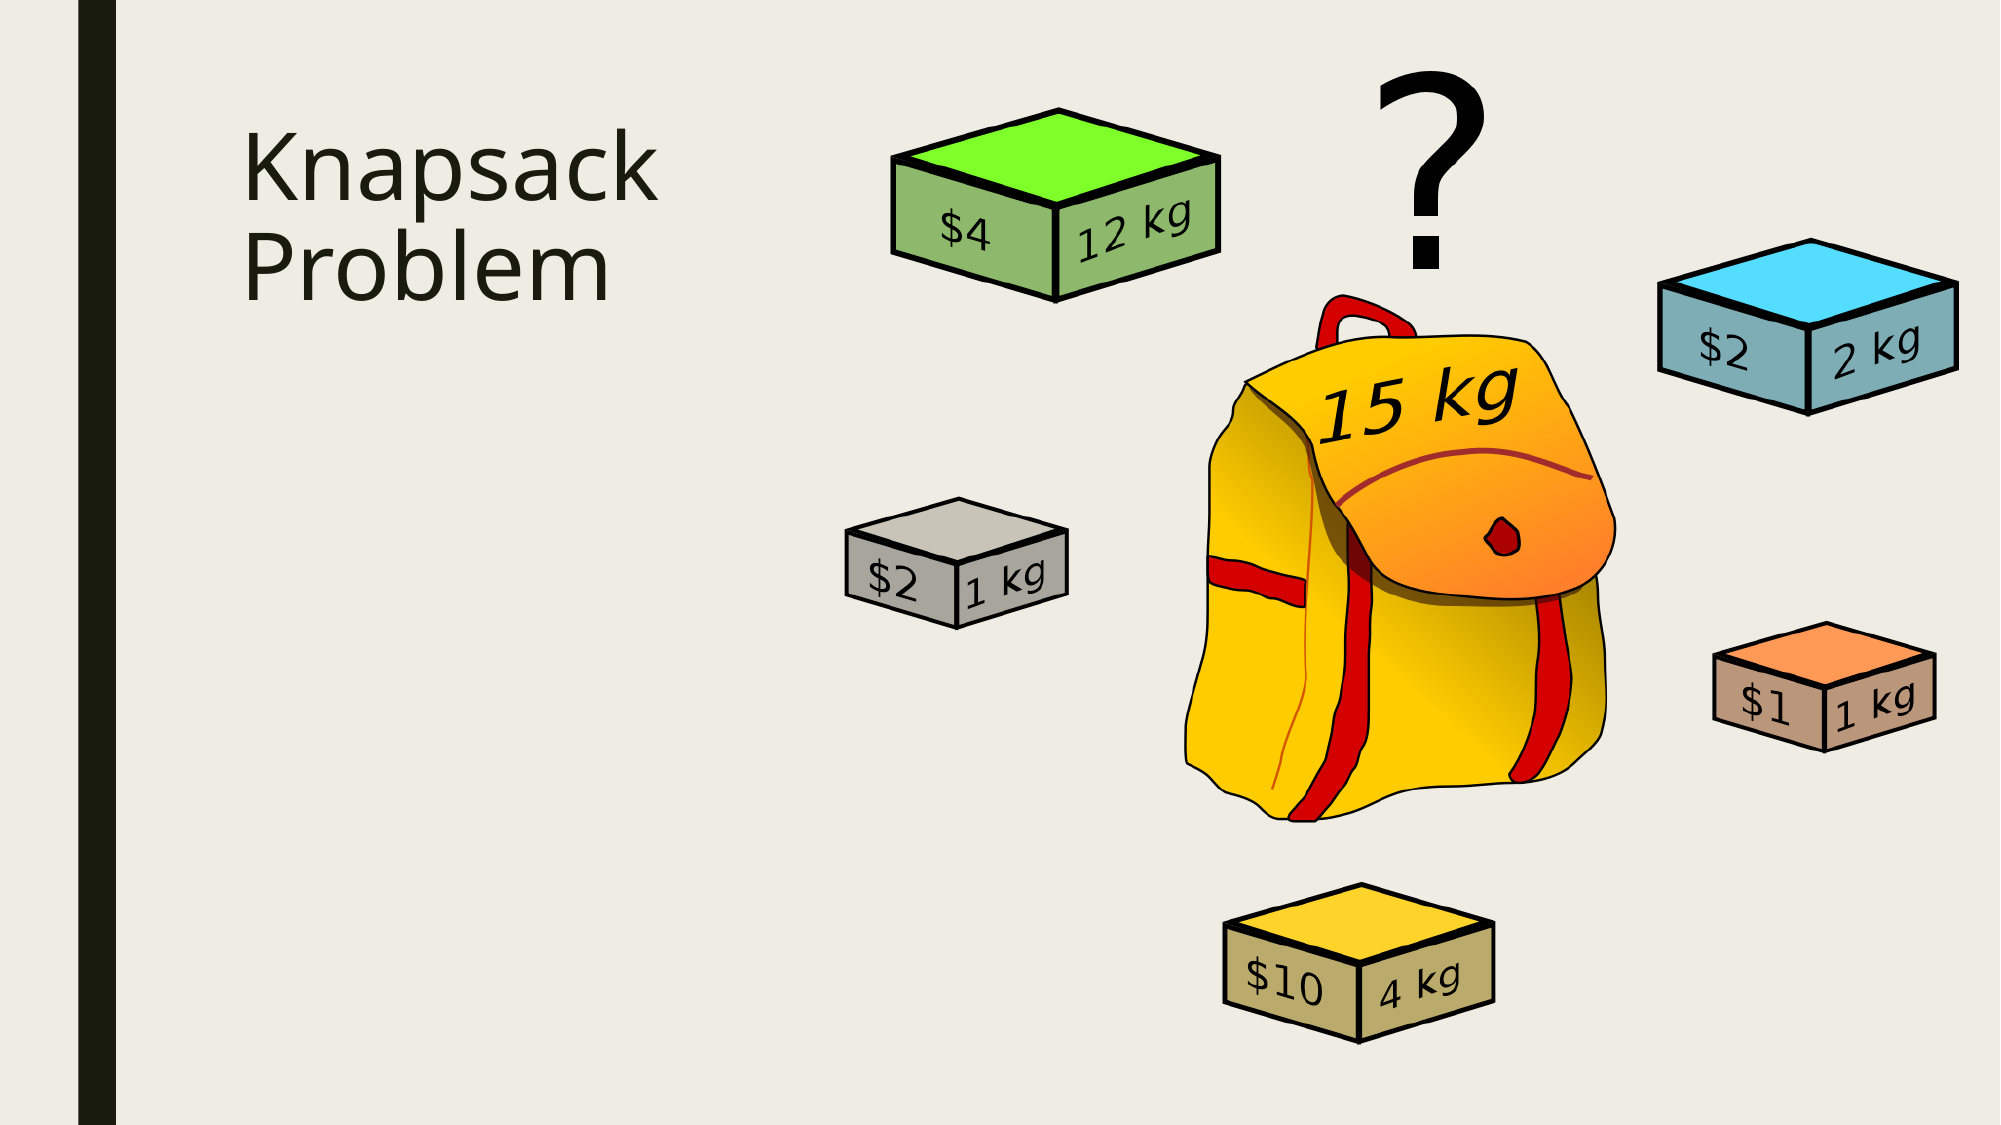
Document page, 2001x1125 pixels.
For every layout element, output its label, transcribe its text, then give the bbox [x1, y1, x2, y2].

picture [815, 49, 1984, 1063]
title Knapsack Problem [225, 112, 695, 357]
